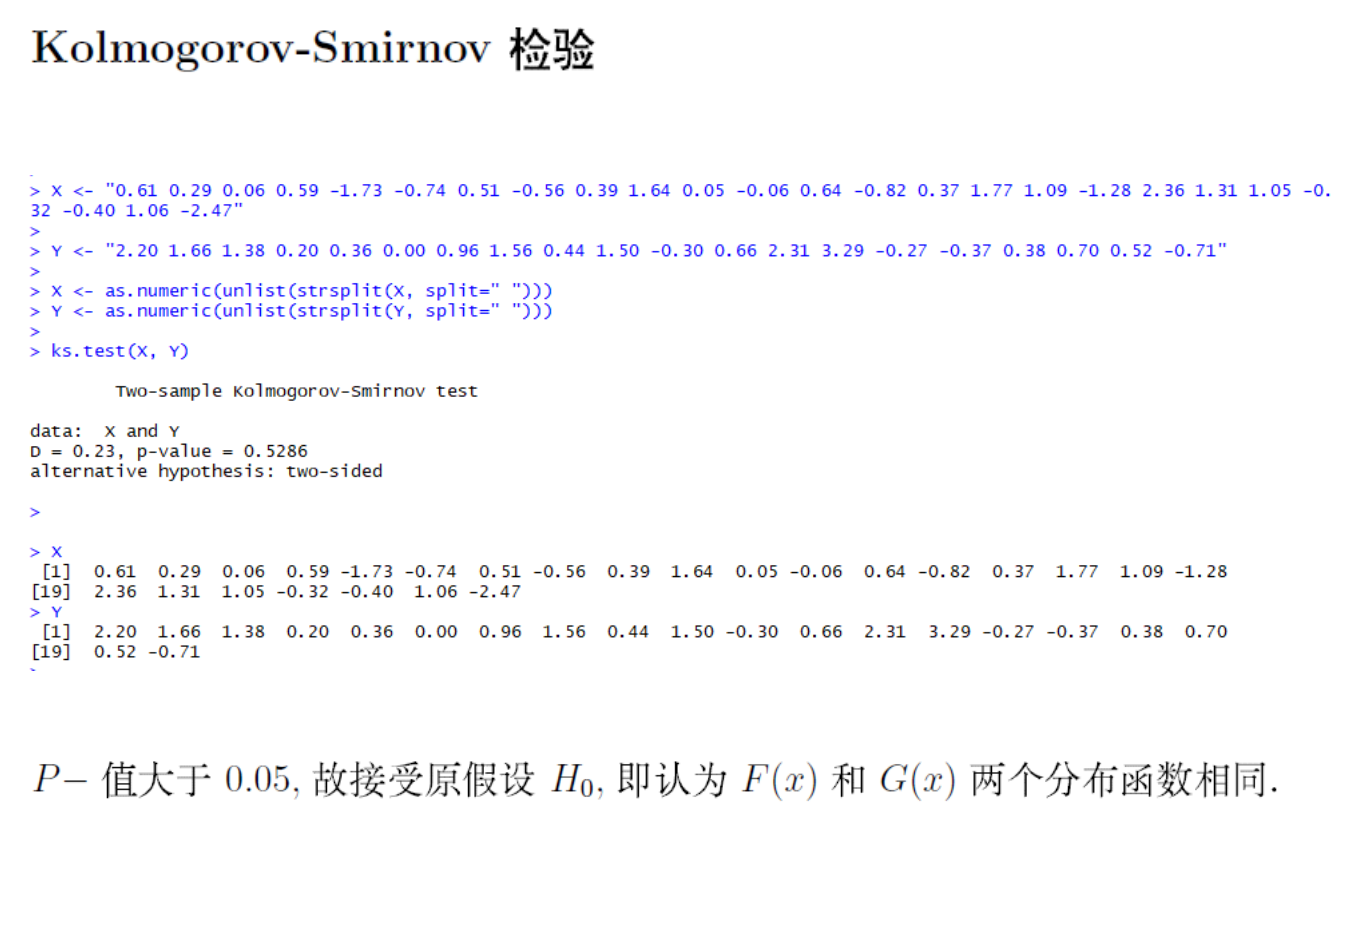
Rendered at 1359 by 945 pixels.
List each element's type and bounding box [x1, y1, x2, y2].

picture [26, 748, 1287, 812]
picture [26, 175, 1336, 671]
picture [23, 15, 605, 80]
